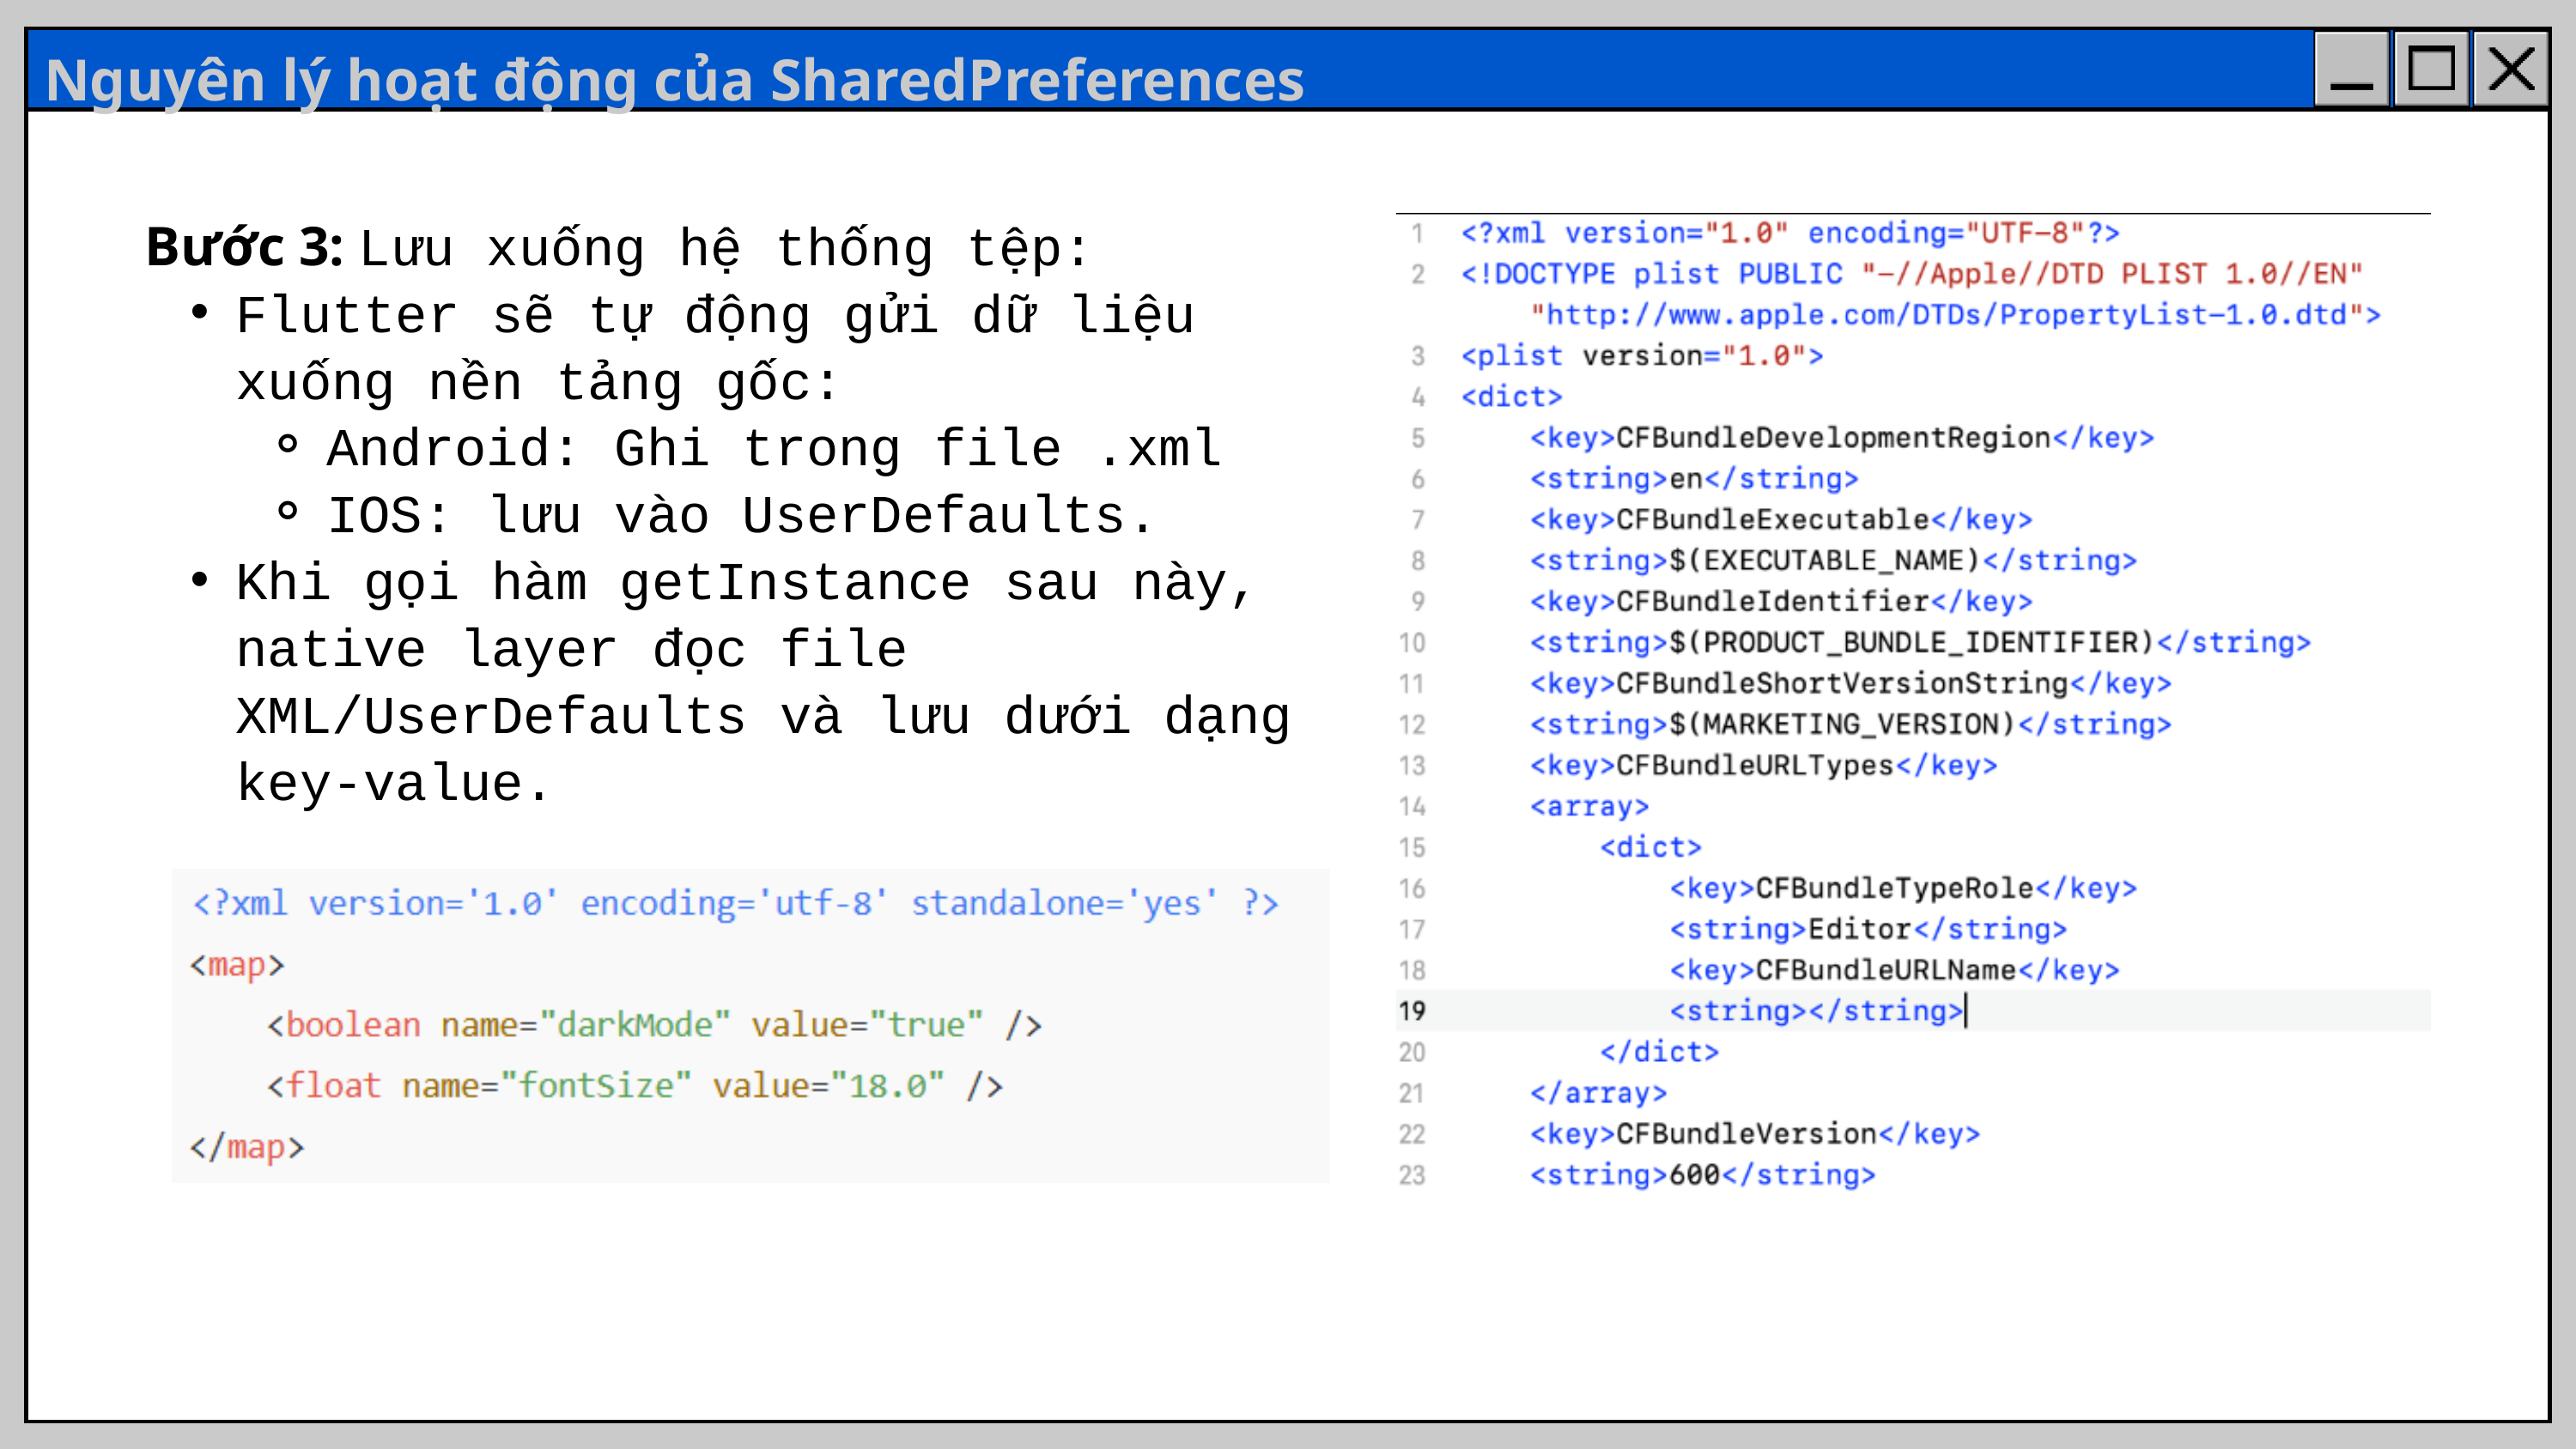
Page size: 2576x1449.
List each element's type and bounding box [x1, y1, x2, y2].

text_box [26, 108, 2550, 1422]
text_box [26, 27, 2550, 108]
